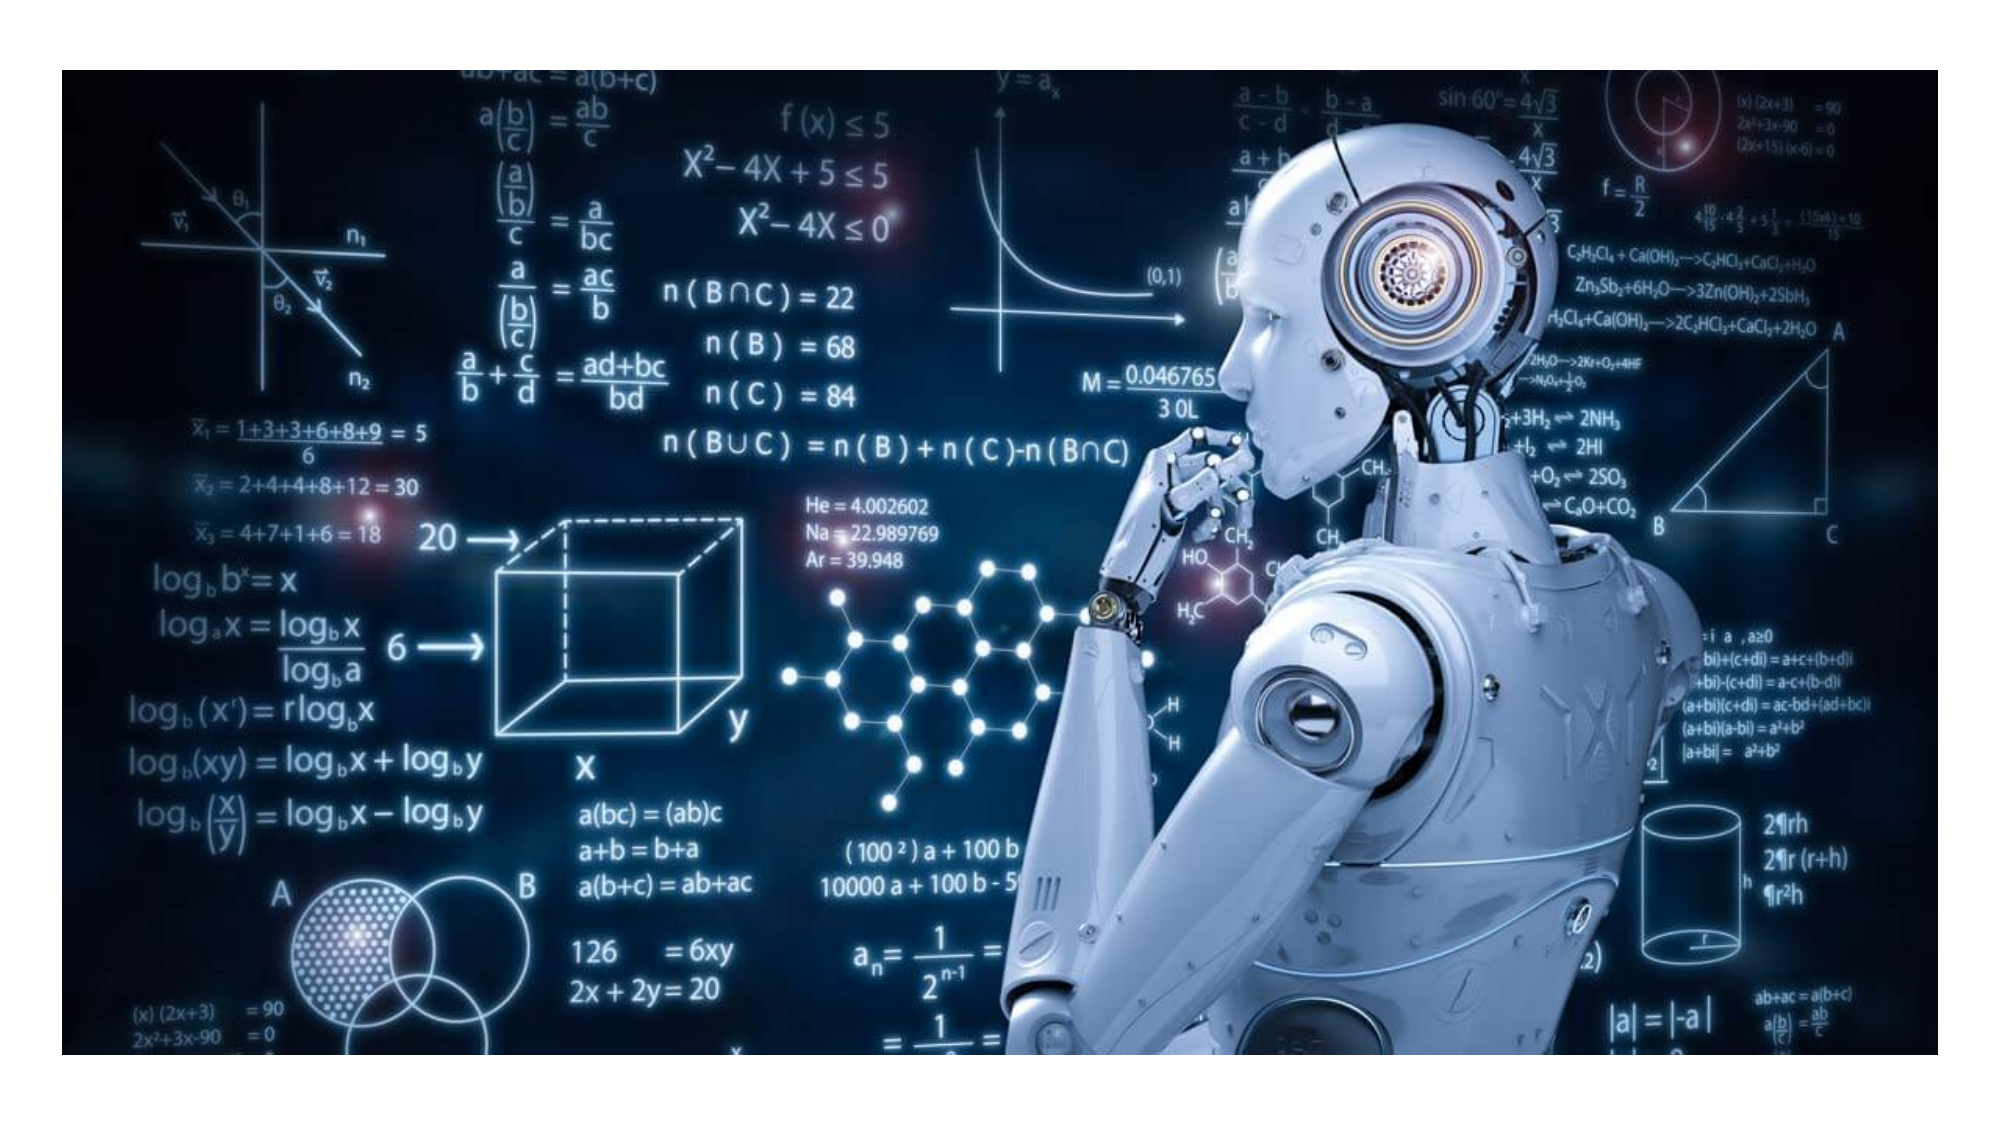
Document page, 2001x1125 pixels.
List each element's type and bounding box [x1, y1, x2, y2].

picture [62, 70, 1938, 1055]
